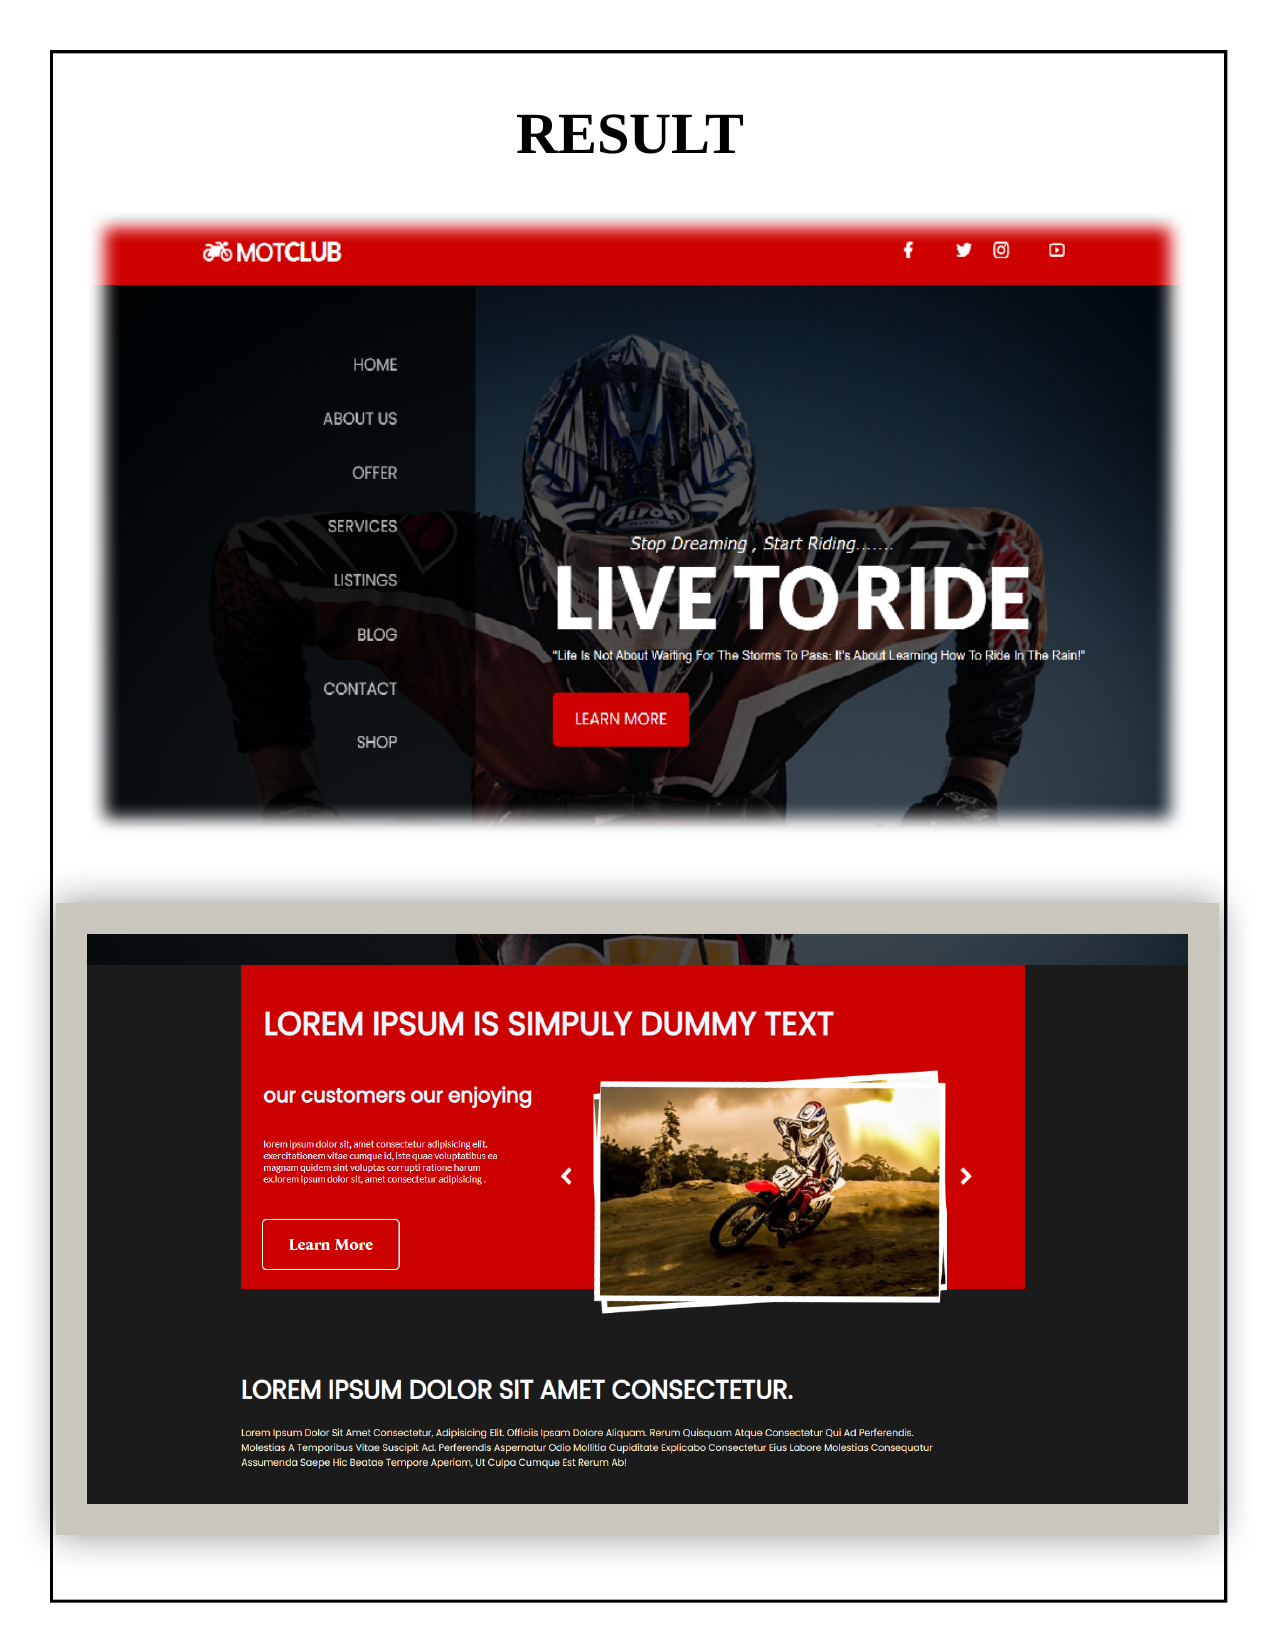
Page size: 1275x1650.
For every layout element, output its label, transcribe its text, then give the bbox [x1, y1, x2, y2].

picture [86, 210, 1188, 837]
text_box [50, 50, 1228, 888]
text_box [50, 1550, 1228, 1603]
text_box RESULT [137, 87, 1138, 173]
picture [86, 933, 1188, 1505]
